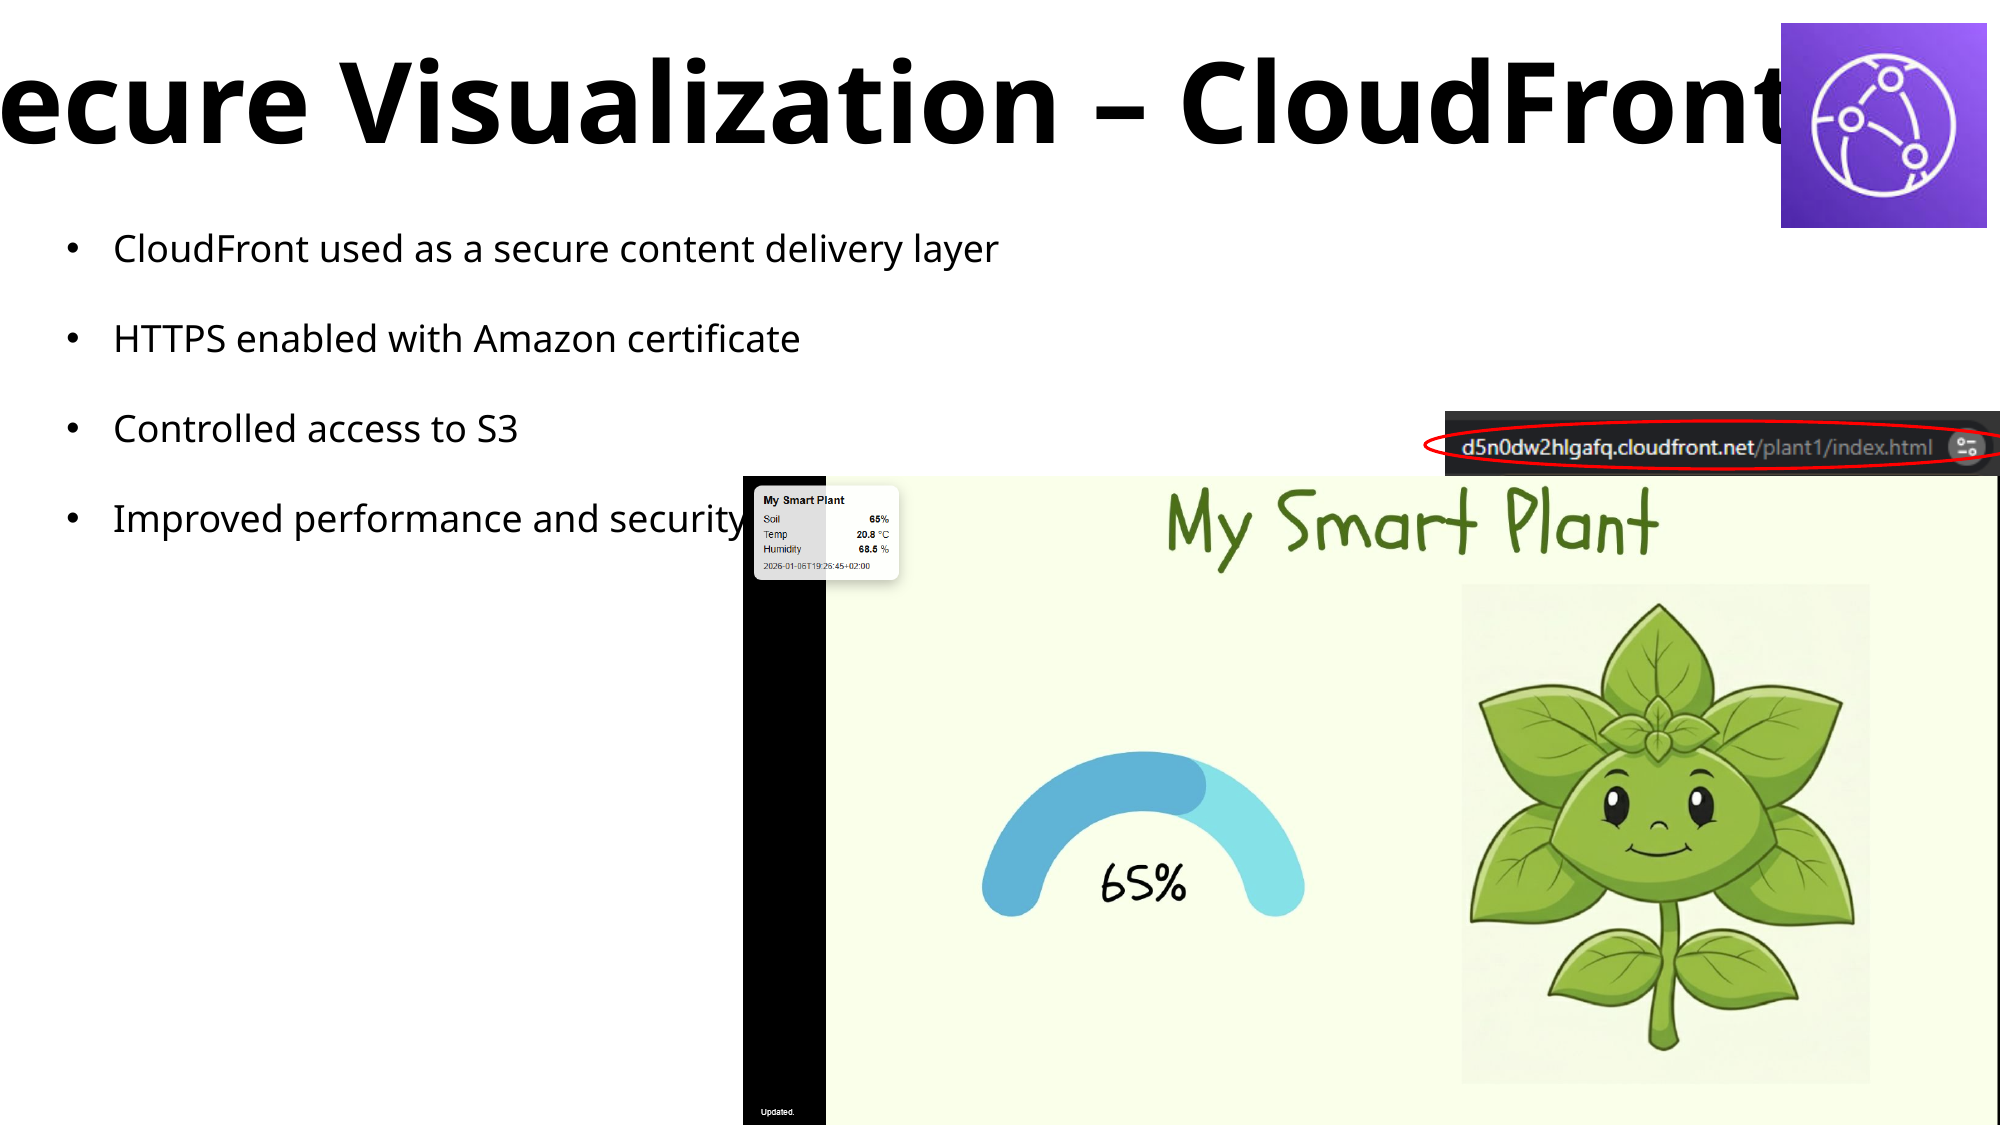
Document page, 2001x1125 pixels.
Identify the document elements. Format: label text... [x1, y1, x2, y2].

picture [743, 476, 2000, 1125]
picture [1781, 22, 1987, 228]
text_box Secure Visualization – CloudFront [0, 23, 1781, 174]
text_box CloudFront used as a secure content delivery layer HTTPS enabled with Amazon certificate Controlled access to S3 Improved performance and security [51, 217, 1052, 547]
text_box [1424, 410, 2000, 476]
